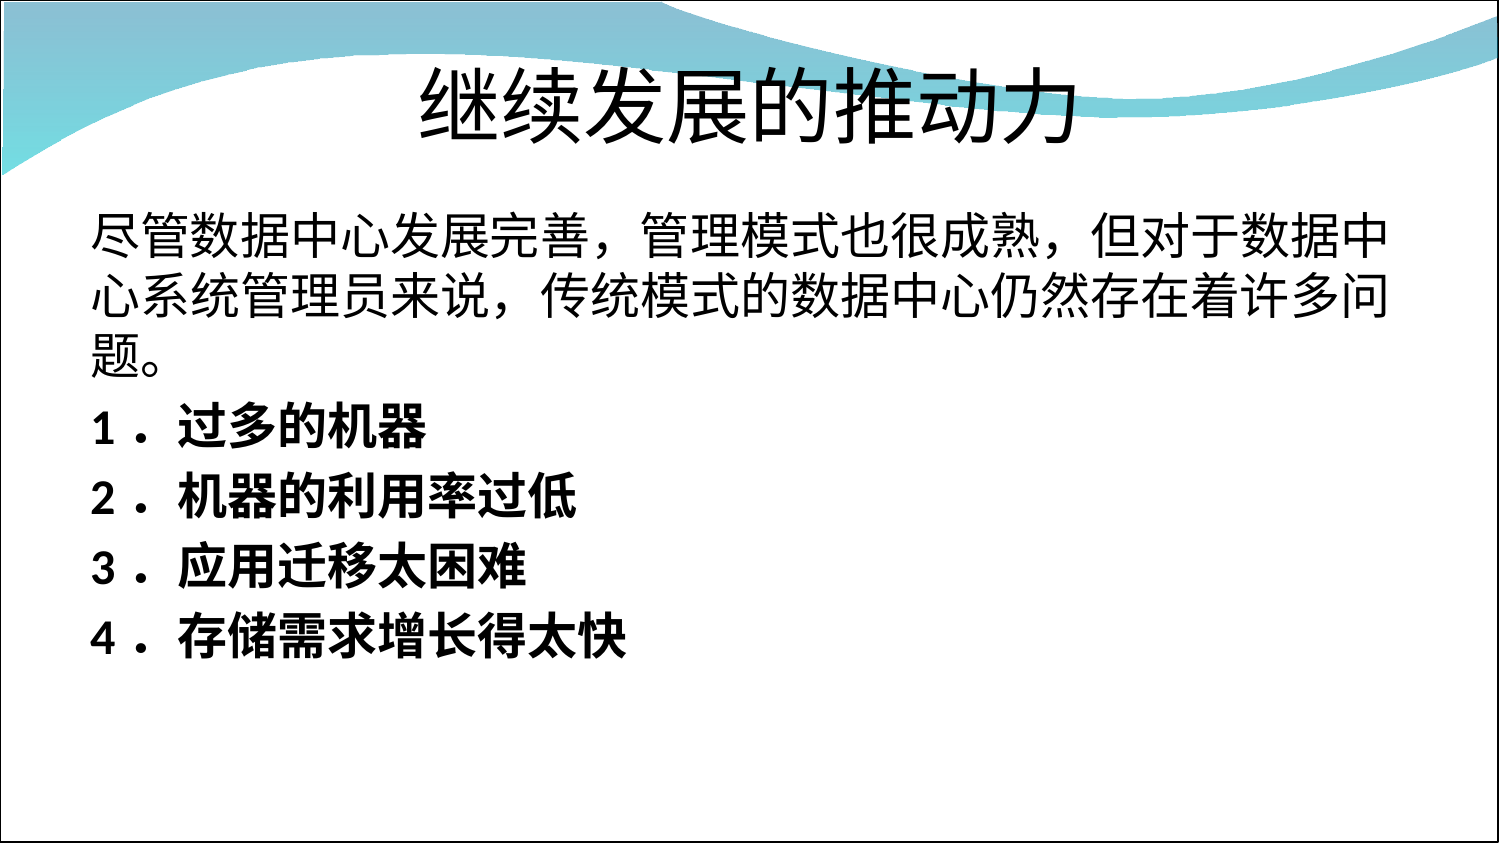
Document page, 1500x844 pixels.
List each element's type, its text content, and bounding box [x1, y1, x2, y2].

list 尽管数据中心发展完善，管理模式也很成熟，但对于数据中心系统管理员来说，传统模式的数据中心仍然存在着许多问题。 1．过多的机器 2．机器的利用率过低 3．应用迁移太困难 4．存储需求增长得太快 [75, 196, 1425, 754]
title 继续发展的推动力 [75, 33, 1425, 175]
